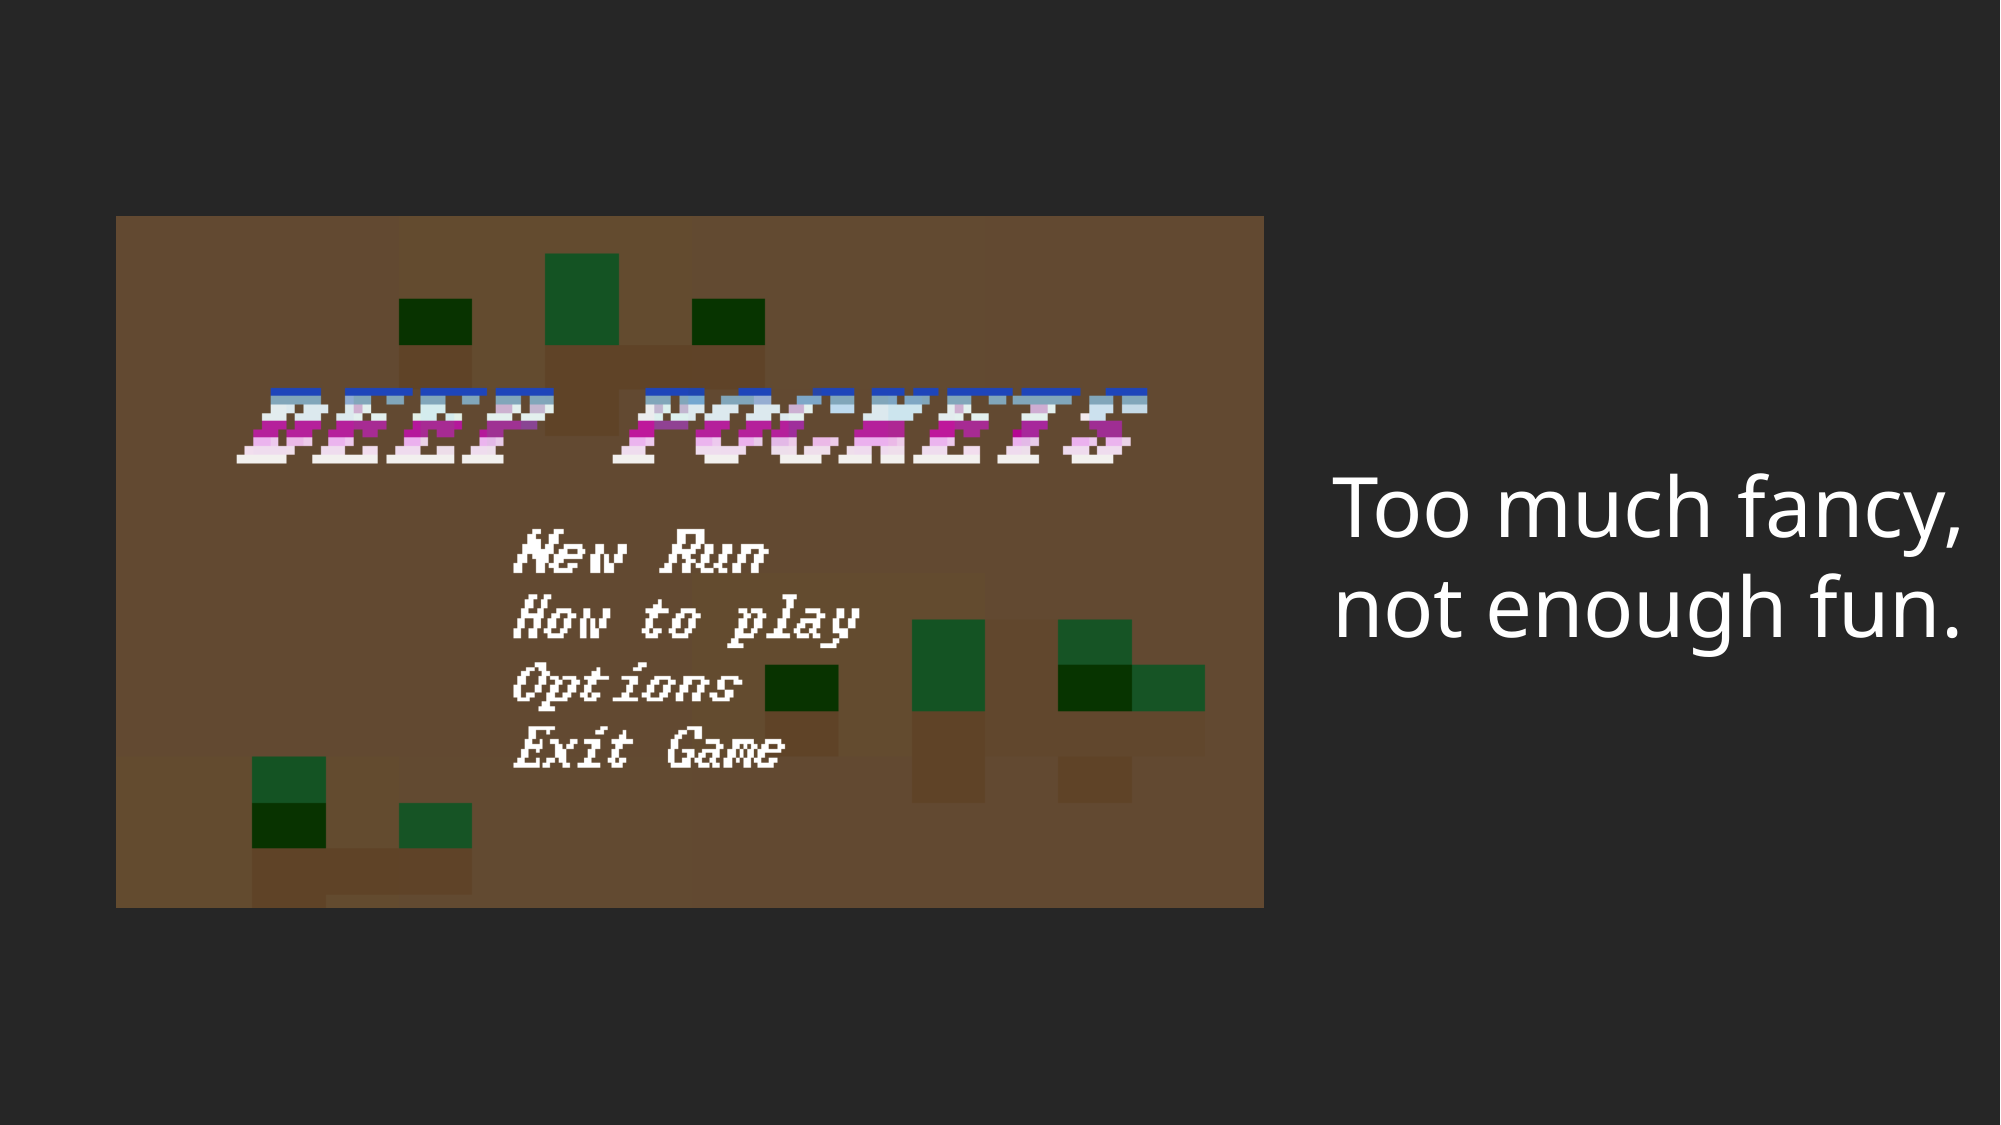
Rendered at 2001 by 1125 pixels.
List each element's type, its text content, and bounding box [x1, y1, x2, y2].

picture [116, 216, 1264, 908]
text_box Too much fancy, not enough fun. [1317, 446, 2000, 662]
